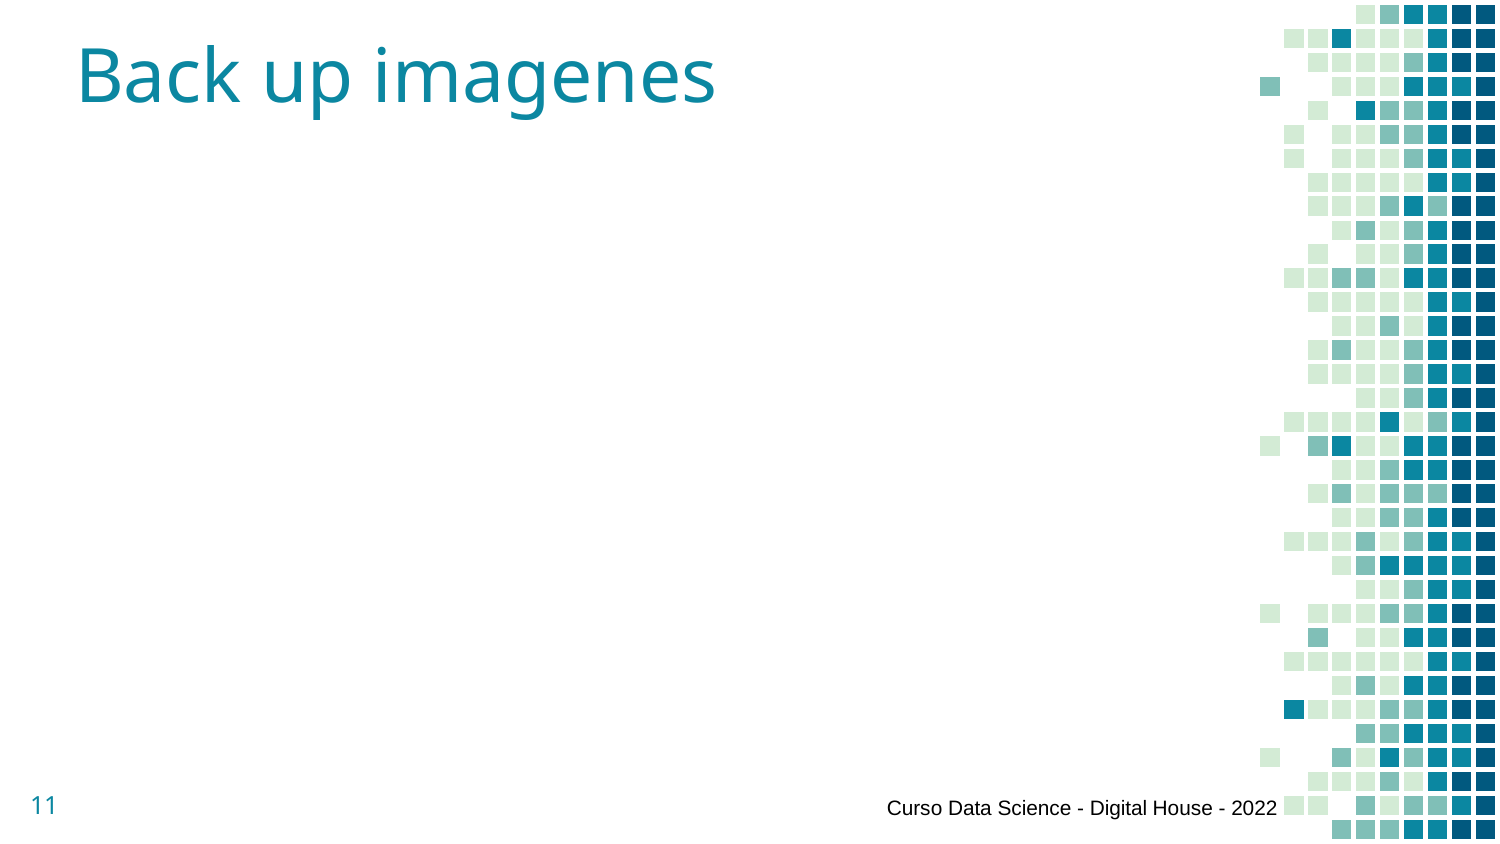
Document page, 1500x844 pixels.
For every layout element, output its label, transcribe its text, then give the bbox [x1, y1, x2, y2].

title Back up imagenes [60, 11, 1089, 133]
slide_number 11 [15, 774, 105, 839]
text_box Curso Data Science - Digital House - 2022 [871, 782, 1297, 833]
